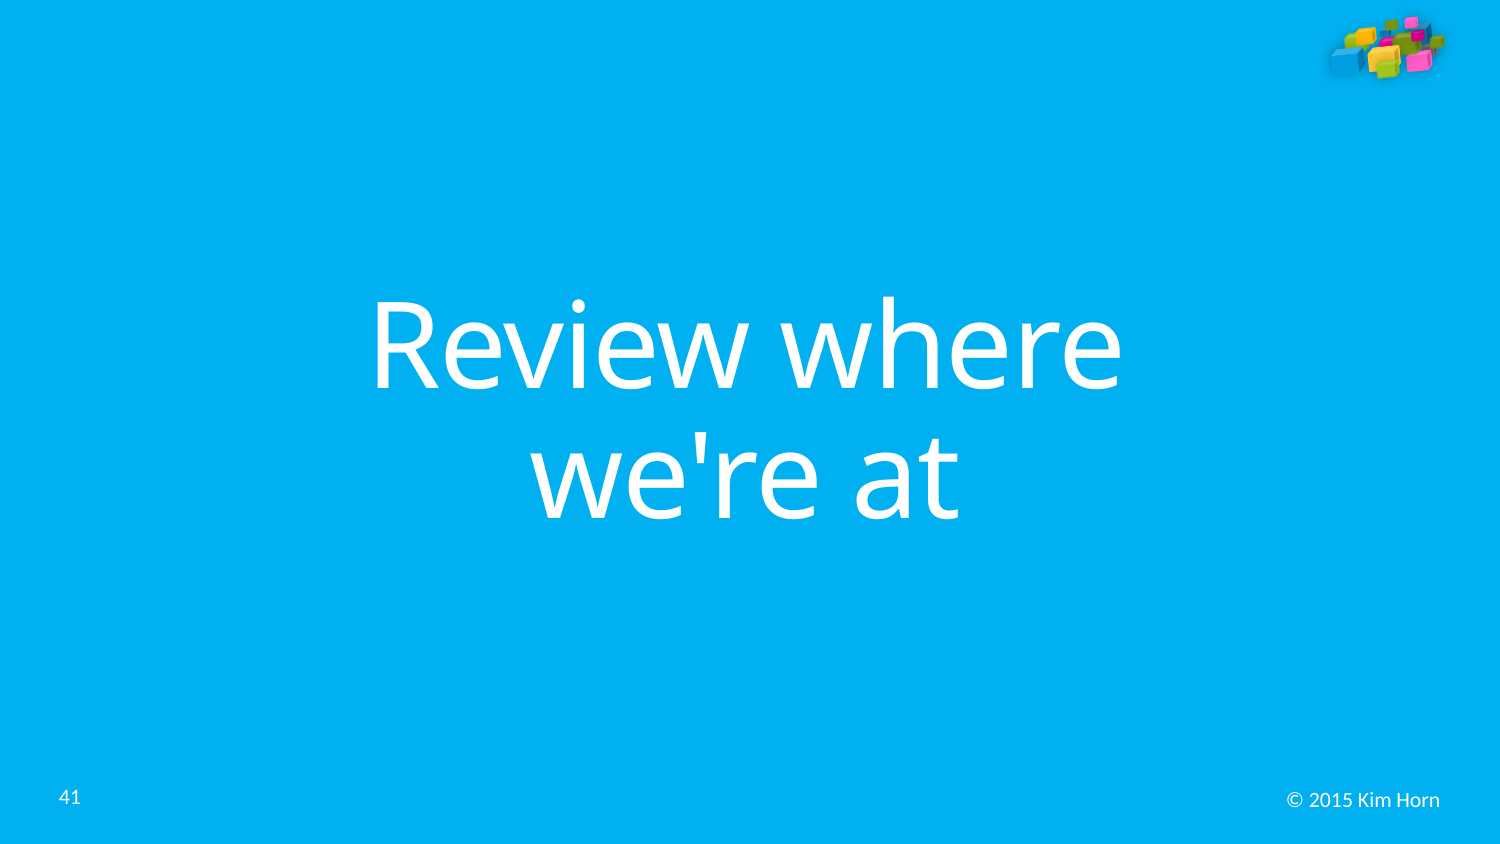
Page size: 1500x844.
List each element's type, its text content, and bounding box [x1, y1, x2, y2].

title Review where we're at [280, 283, 1211, 546]
